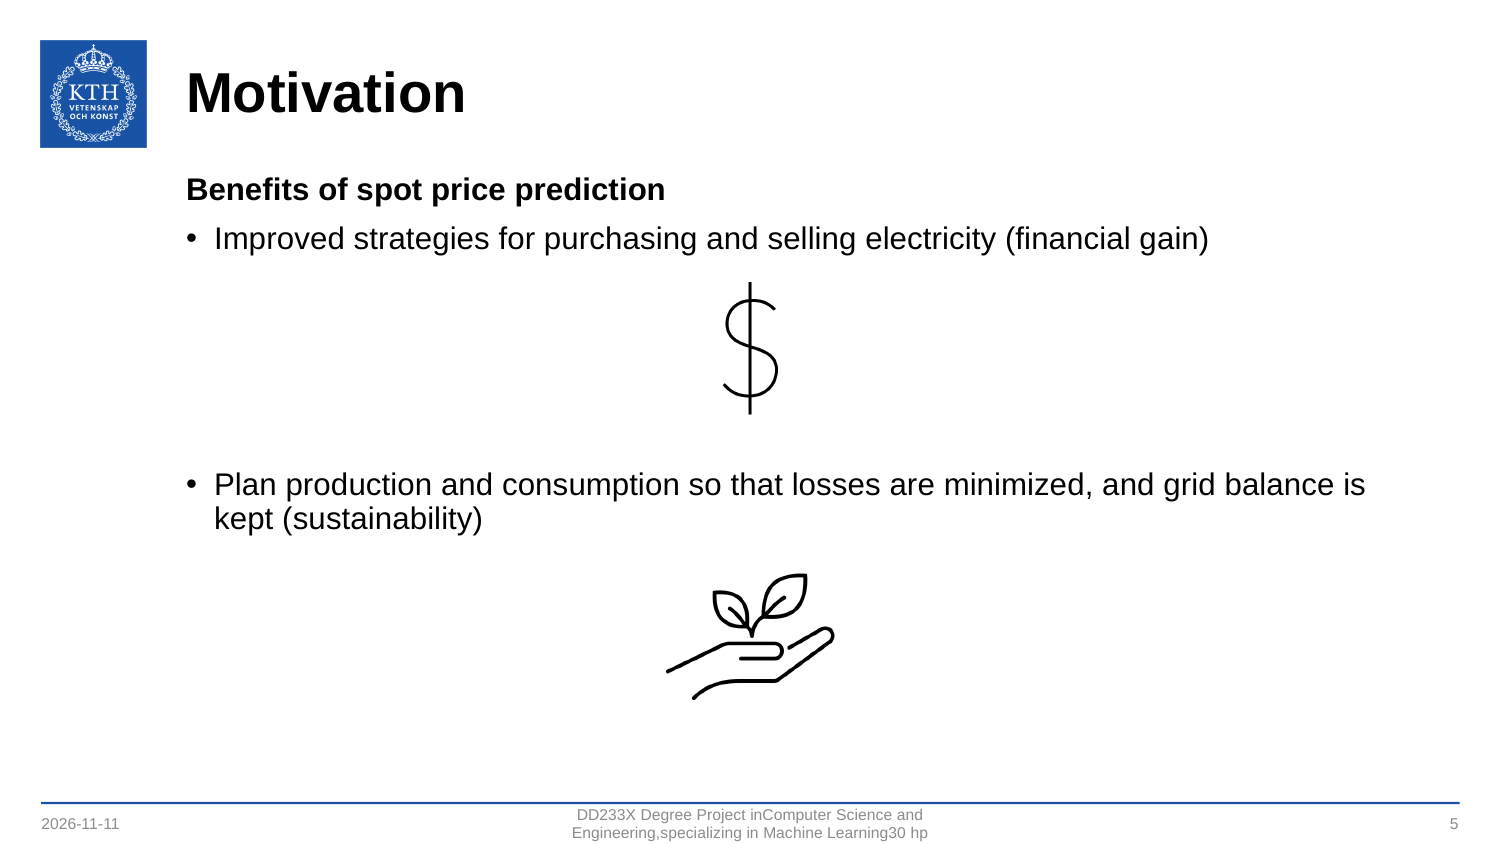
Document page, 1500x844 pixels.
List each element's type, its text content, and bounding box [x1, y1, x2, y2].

picture [40, 40, 147, 148]
footer DD233X Degree Project inComputer Science and Engineering,specializing in Machine Learning30 hp [496, 804, 1004, 843]
slide_number 5 [1121, 804, 1459, 843]
picture [676, 274, 824, 422]
title Motivation [185, 41, 1460, 148]
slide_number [41, 804, 379, 843]
list Benefits of spot price prediction Improved strategies for purchasing and selling electricity (financial gain) Plan production and consumption so that losses are minimized, and grid balance is kept (sustainability) [185, 173, 1389, 417]
picture [659, 545, 840, 726]
